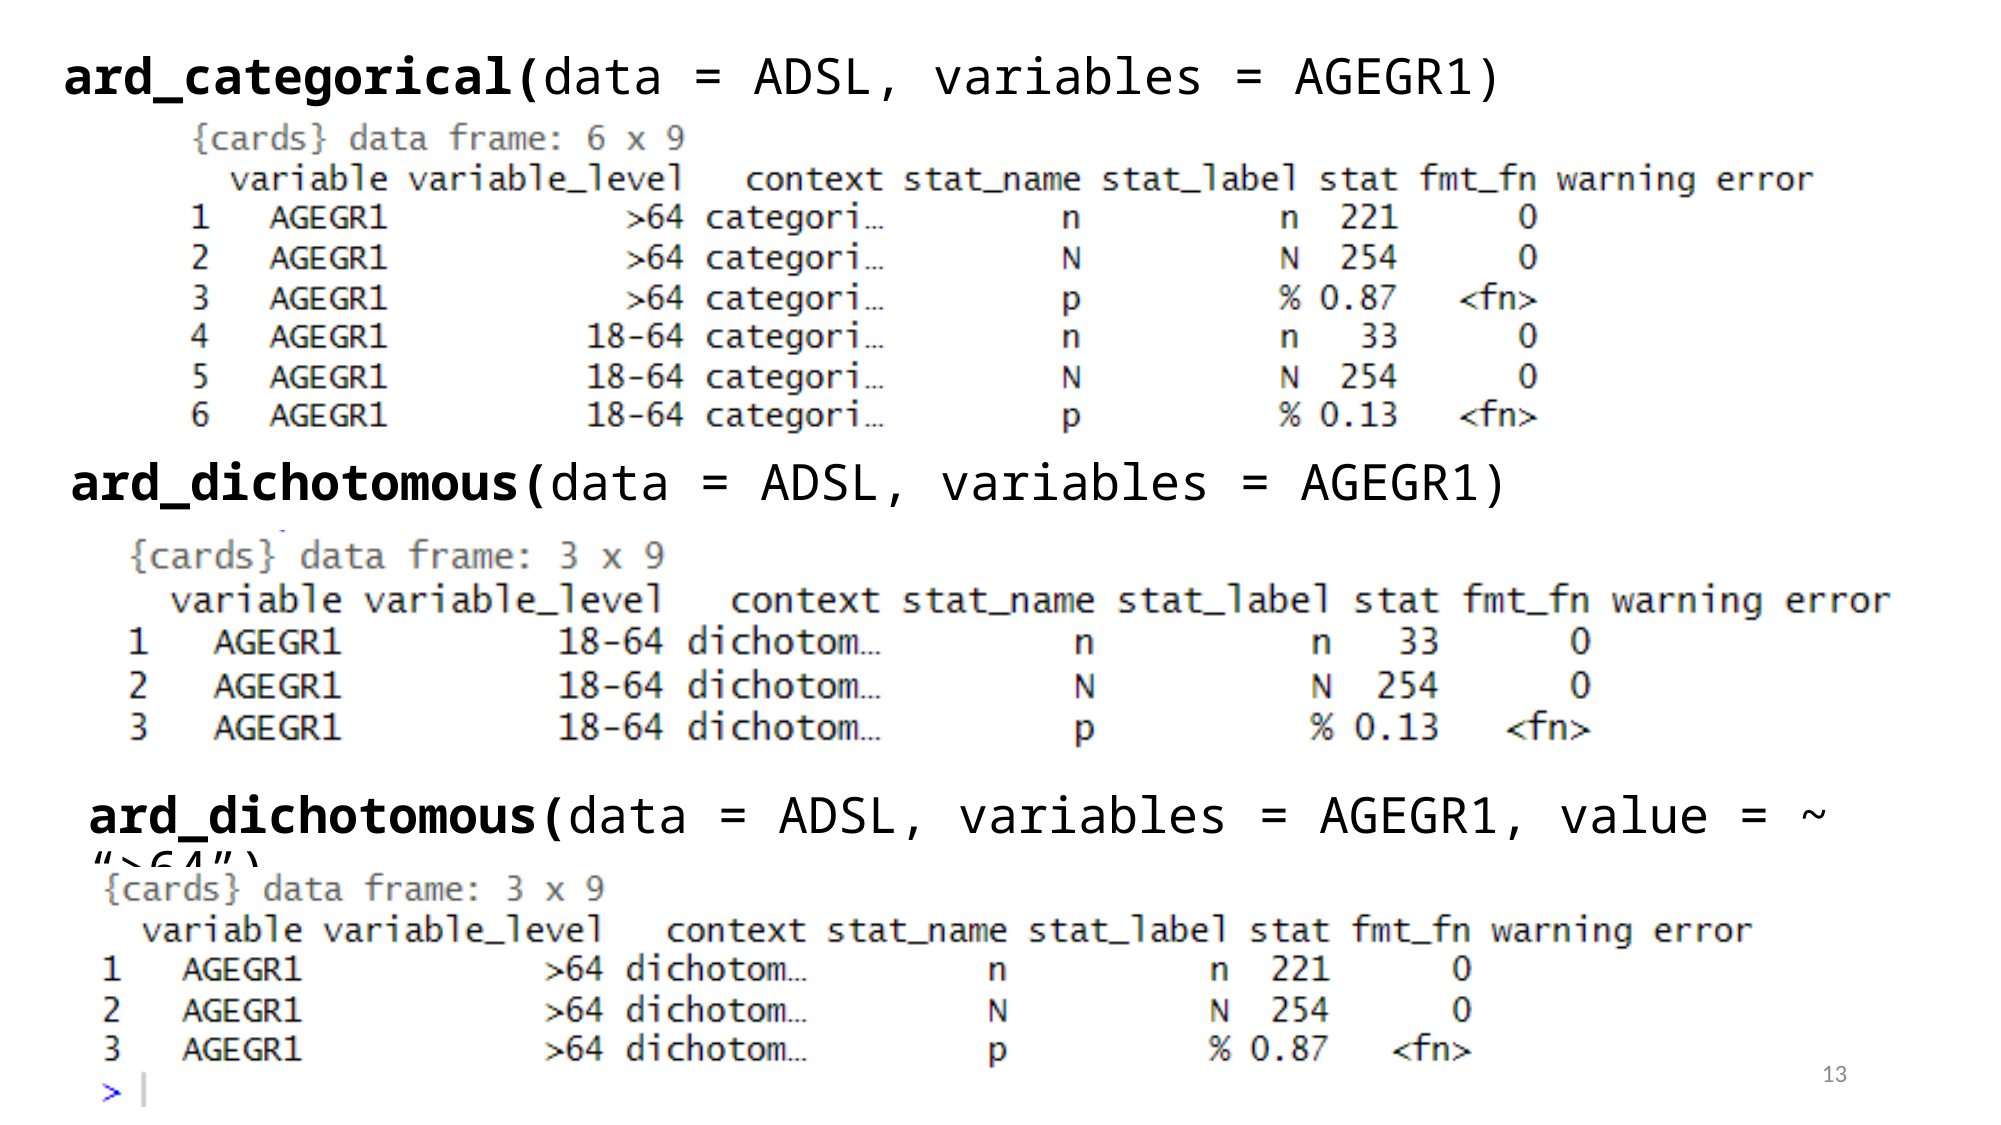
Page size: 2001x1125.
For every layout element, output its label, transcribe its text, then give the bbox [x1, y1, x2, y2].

picture [101, 867, 1780, 1107]
list ard_categorical(data = ADSL, variables = AGEGR1) [48, 44, 1874, 1033]
text_box ard_dichotomous(data = ADSL, variables = AGEGR1, value = ~ “>64”) [73, 782, 1899, 952]
text_box ard_dichotomous(data = ADSL, variables = AGEGR1) [55, 449, 1881, 959]
picture [117, 487, 1965, 749]
slide_number 13 [1780, 1042, 1863, 1103]
picture [183, 119, 1899, 437]
